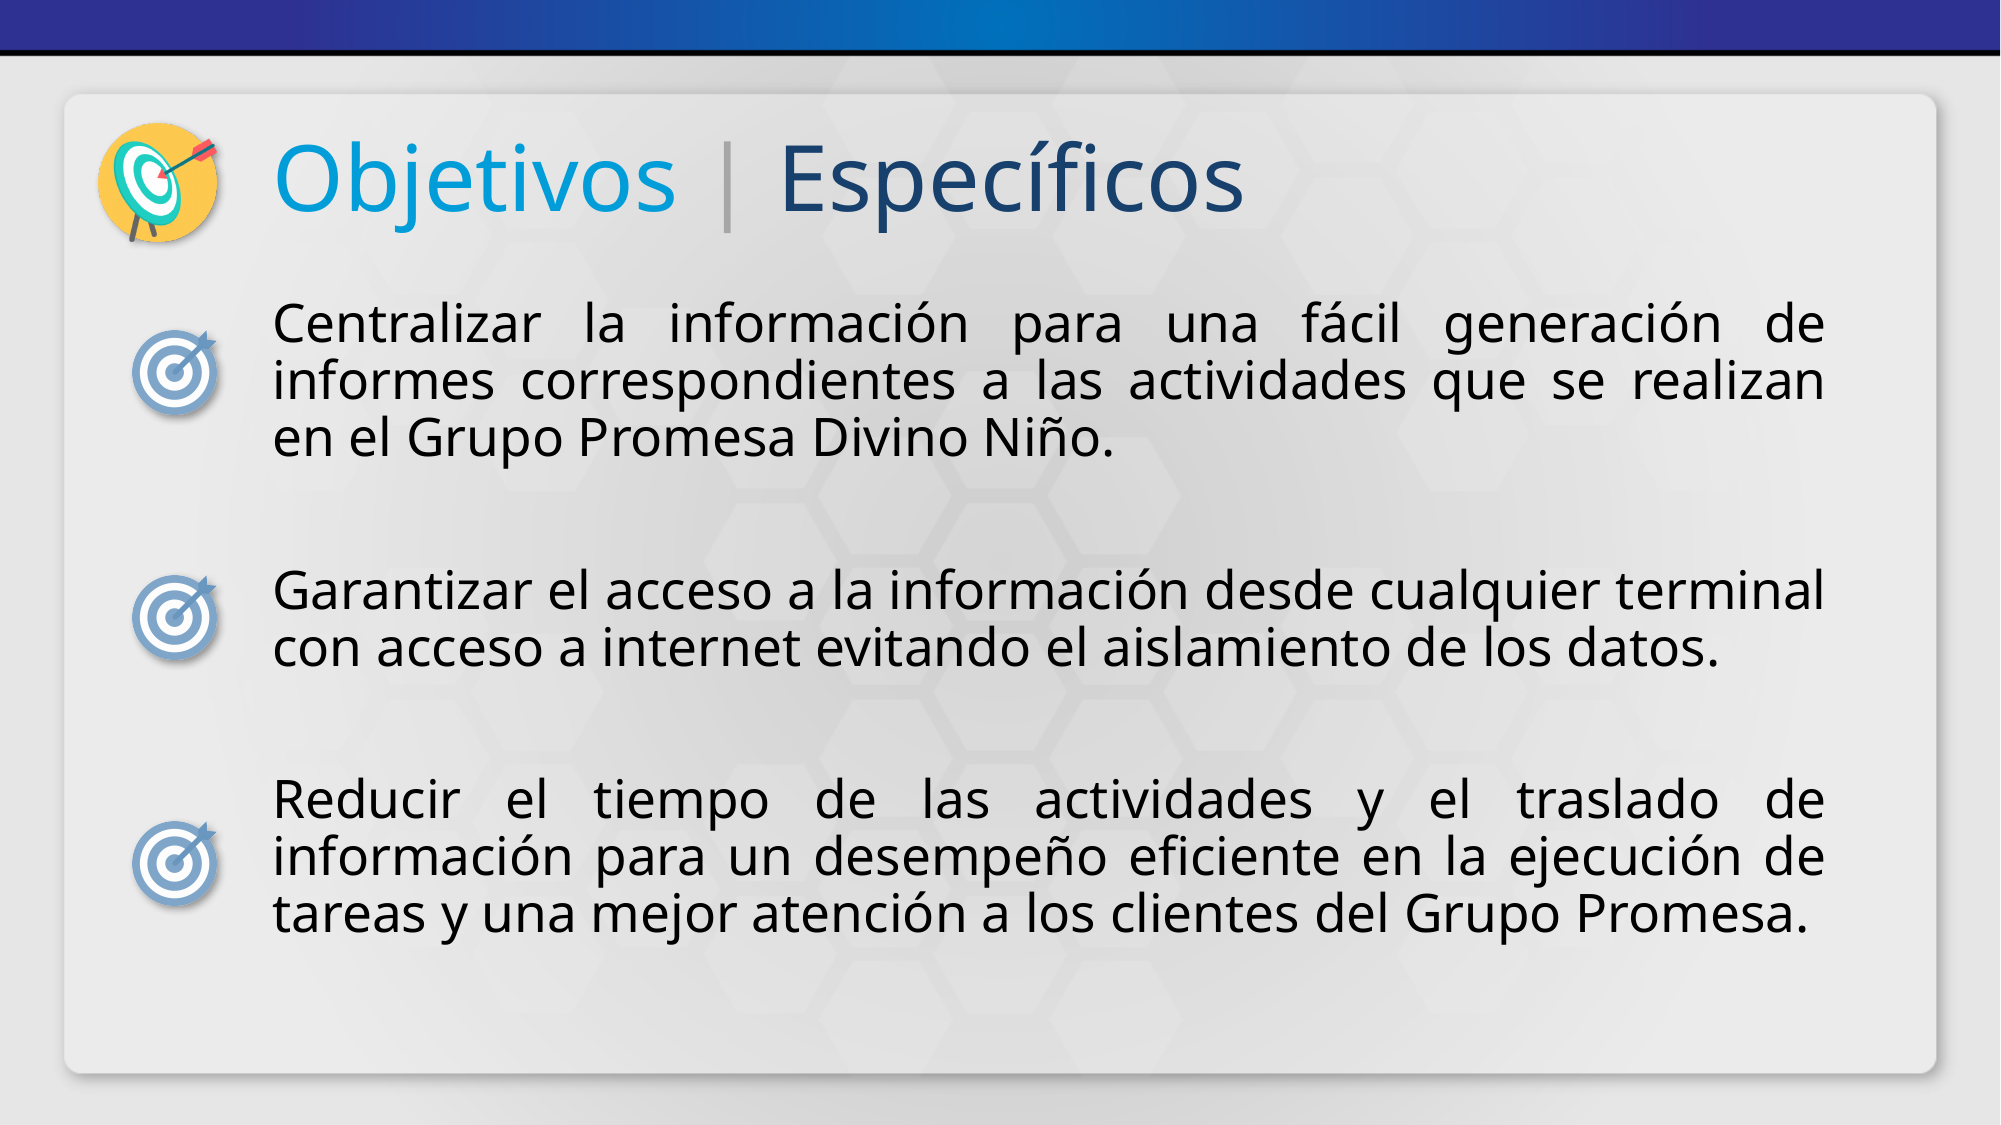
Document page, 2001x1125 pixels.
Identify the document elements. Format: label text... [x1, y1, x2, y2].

list Centralizar la información para una fácil generación de informes correspondientes a las actividades que se realizan en el Grupo Promesa Divino Niño. Garantizar el acceso a la información desde cualquier terminal con acceso a internet evitando el aislamiento de los datos. Reducir el tiempo de las actividades y el traslado de información para un desempeño eficiente en la ejecución de tareas y una mejor atención a los clientes del Grupo Promesa. [257, 289, 1843, 1005]
title Objetivos | Específicos [257, 123, 1332, 242]
picture [0, 0, 2001, 1125]
